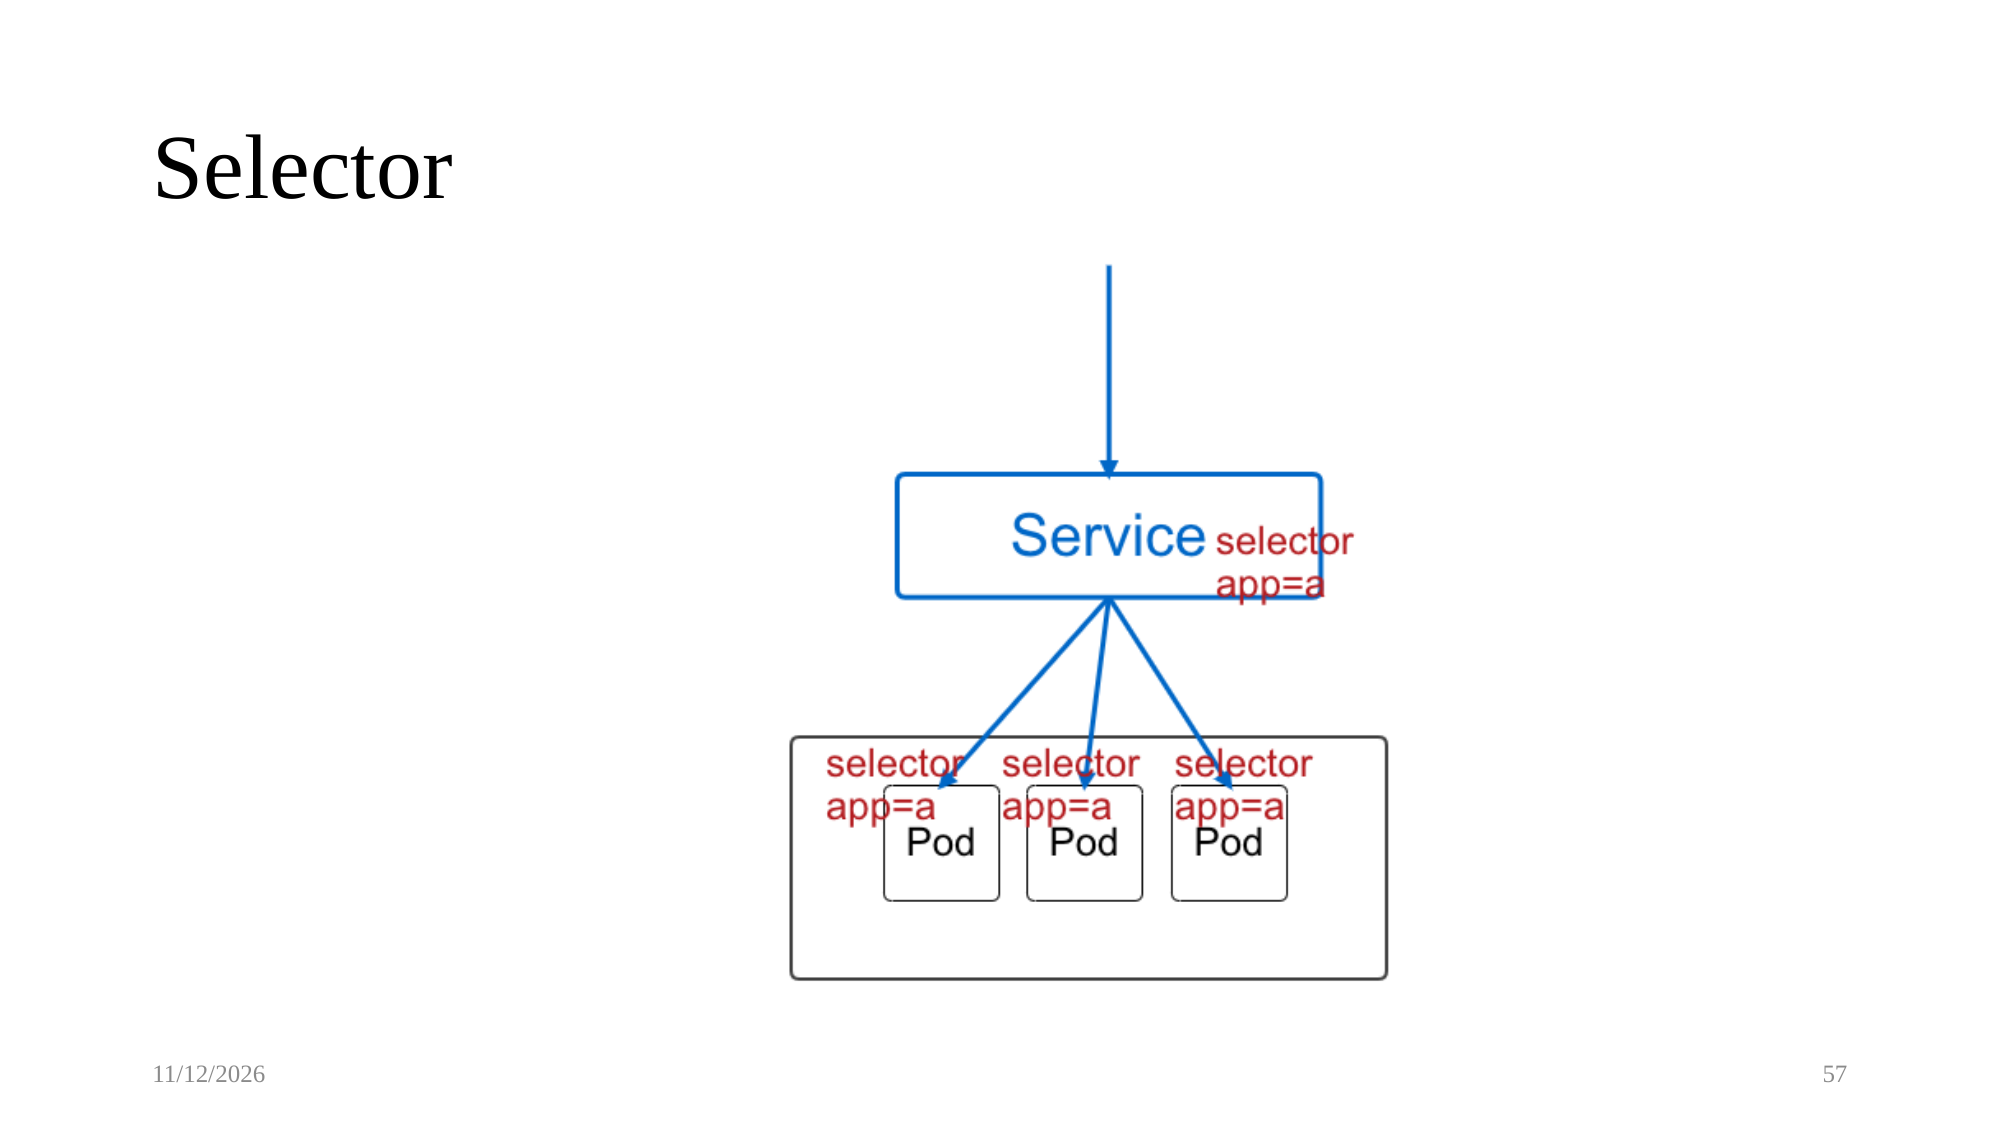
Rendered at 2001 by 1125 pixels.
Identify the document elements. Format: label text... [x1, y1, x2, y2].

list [627, 197, 1479, 1014]
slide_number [137, 1042, 588, 1103]
title Selector [137, 59, 1863, 278]
slide_number 57 [1412, 1042, 1863, 1103]
